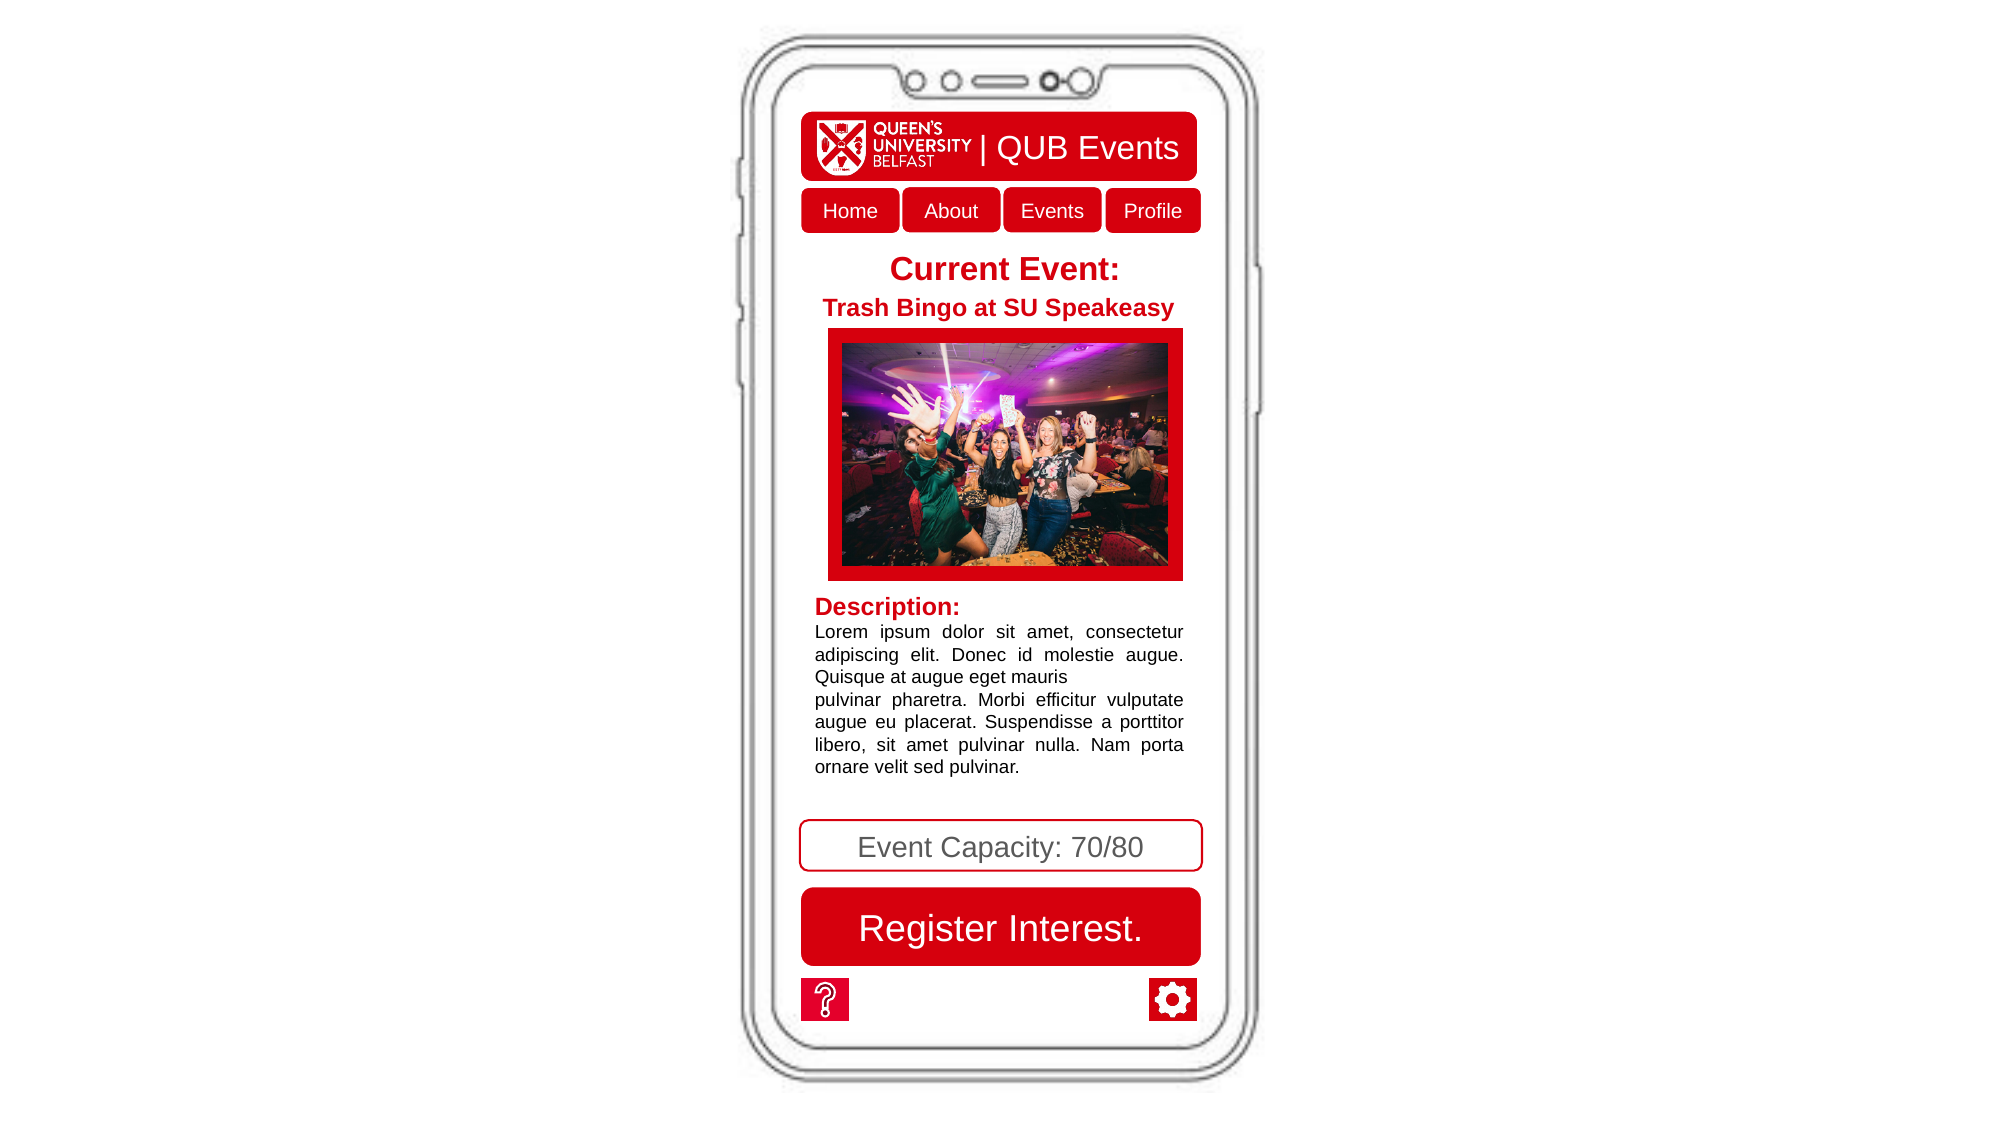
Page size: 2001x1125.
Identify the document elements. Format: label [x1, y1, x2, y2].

picture [730, 24, 1270, 1093]
